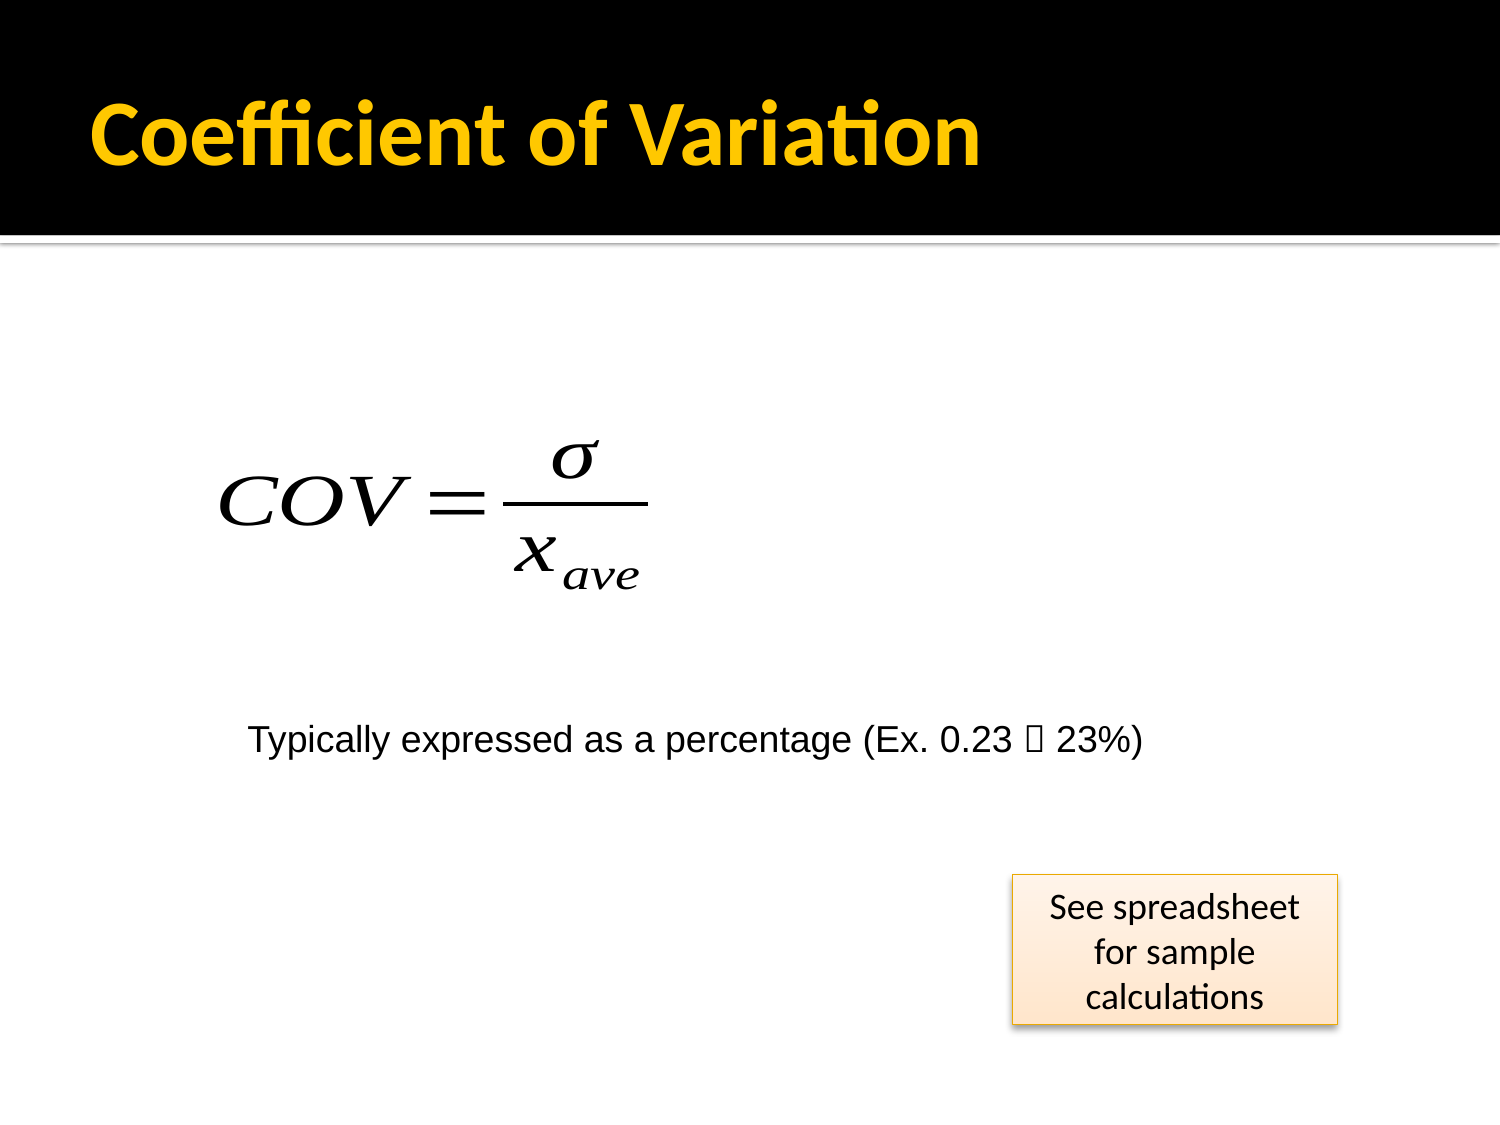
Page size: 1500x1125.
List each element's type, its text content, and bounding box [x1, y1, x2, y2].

text_box Typically expressed as a percentage (Ex. 0.23  23%) [232, 707, 1159, 767]
title Coefficient of Variation [75, 24, 1425, 231]
text_box See spreadsheet for sample calculations [1012, 874, 1338, 1025]
